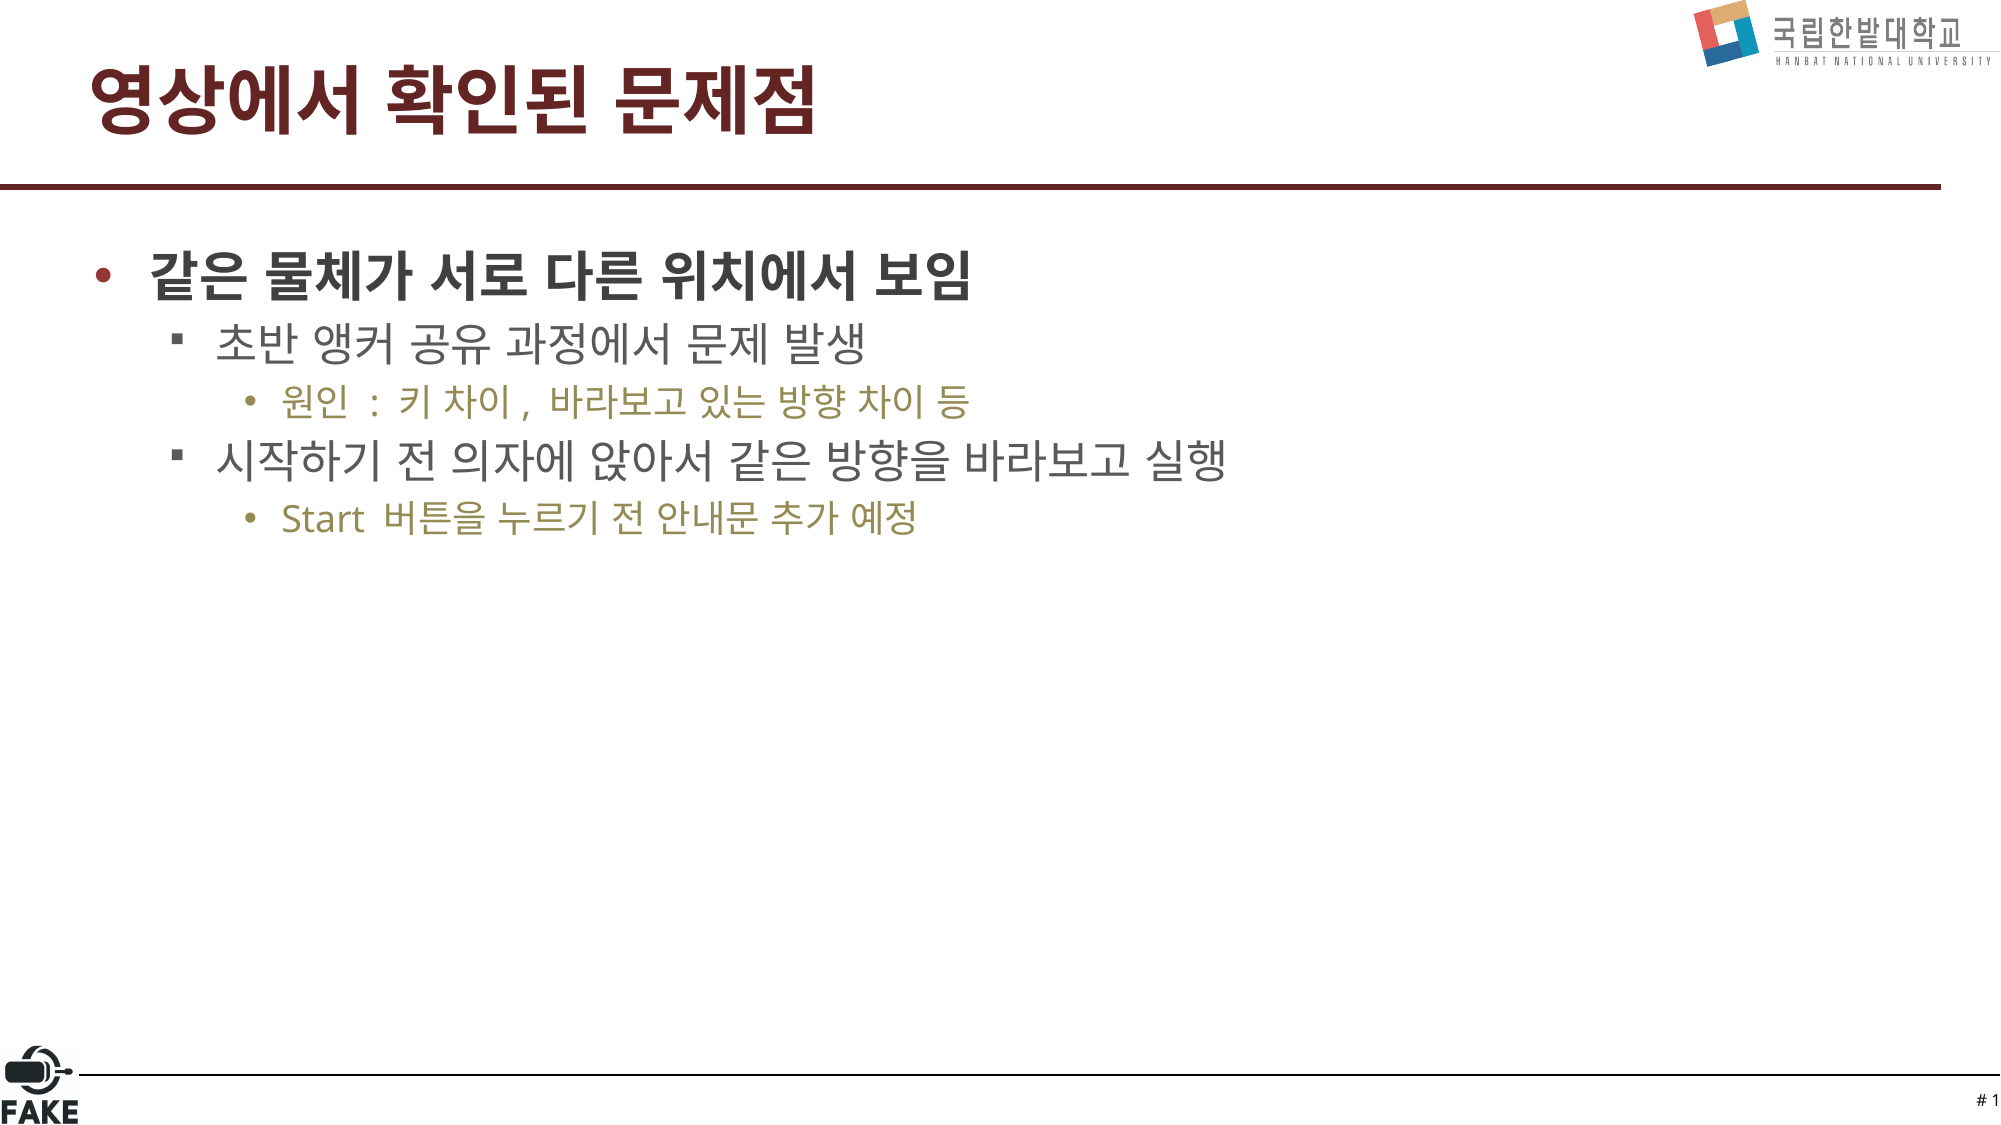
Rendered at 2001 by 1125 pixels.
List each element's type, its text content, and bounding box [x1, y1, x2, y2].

picture [0, 1044, 79, 1125]
list 같은 물체가 서로 다른 위치에서 보임 초반 앵커 공유 과정에서 문제 발생 원인 : 키 차이, 바라보고 있는 방향 차이 등 시작하기 전 의자에 앉아서 같은 방향을 바라보고 실행 Start 버튼을 누르기 전 안내문 추가 예정 [78, 234, 1922, 1032]
title 영상에서 확인된 문제점 [59, 33, 1860, 164]
picture [1693, 0, 2000, 67]
